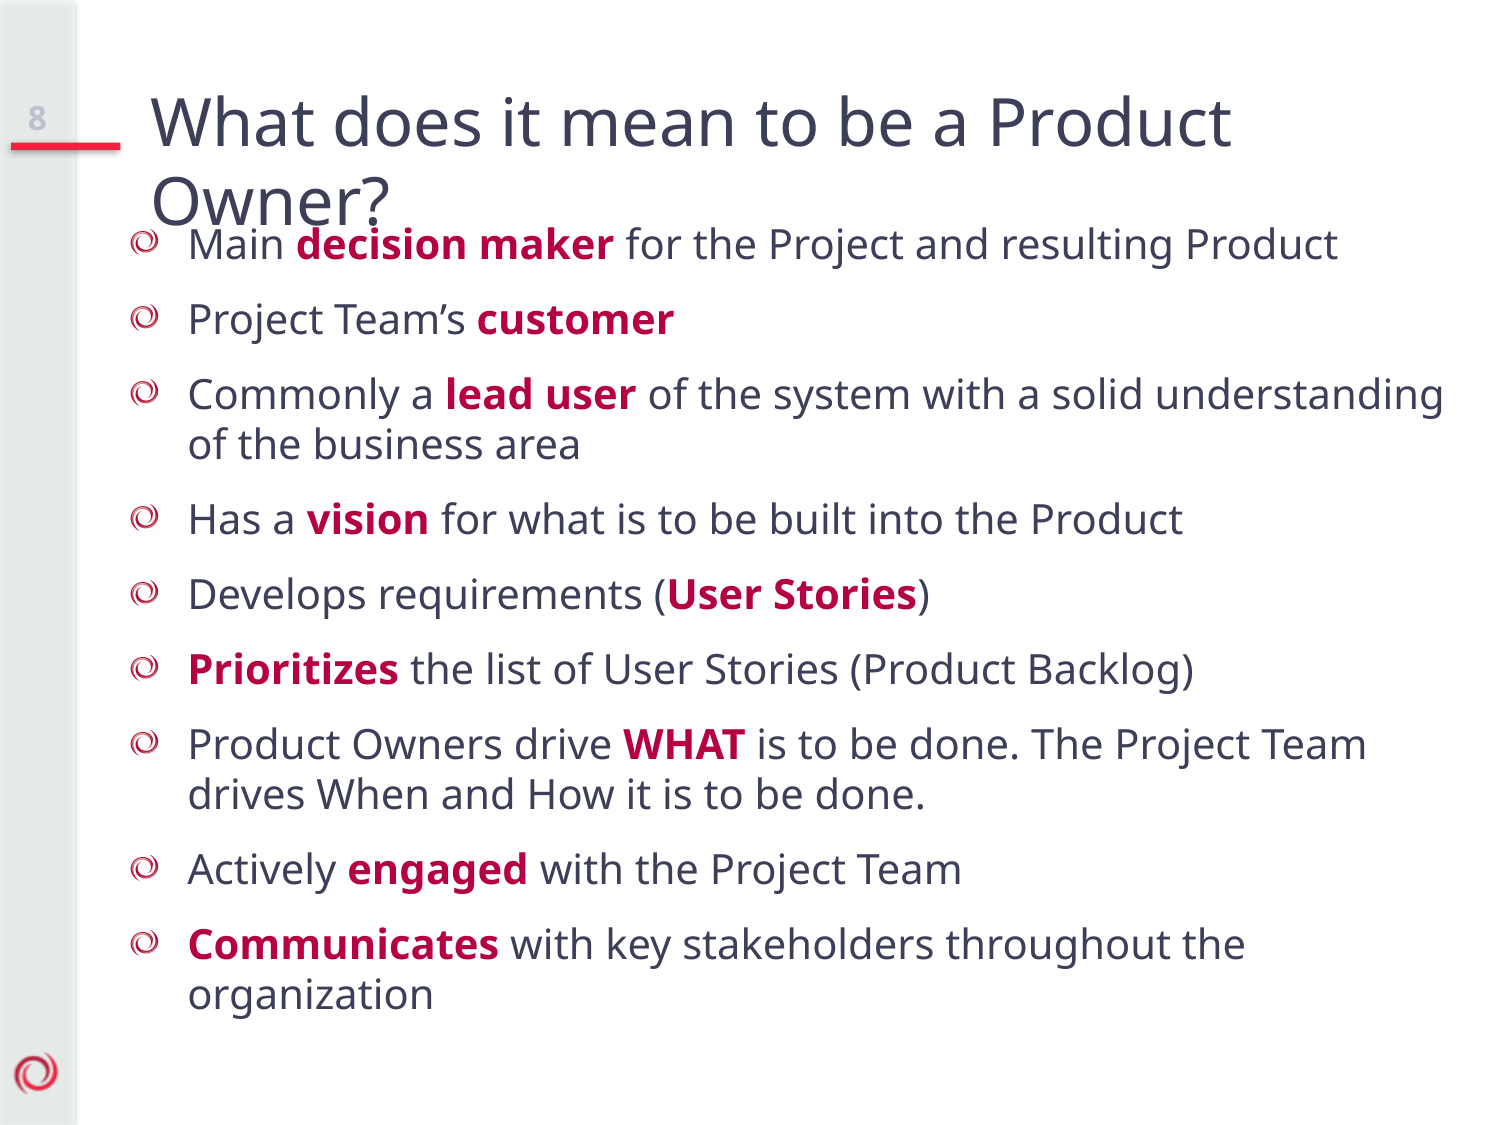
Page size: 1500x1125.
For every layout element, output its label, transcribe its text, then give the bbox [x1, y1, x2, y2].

picture [129, 377, 160, 408]
picture [129, 728, 160, 758]
list What does it mean to be a Product Owner? [135, 72, 1455, 210]
picture [129, 928, 160, 958]
picture [129, 578, 160, 608]
text_box Main decision maker for the Project and resulting Product Project Team’s customer Commonly a lead user of the system with a solid understanding of the business area Has a vision for what is to be built into the Product Develops requirements (User Stories) Prioritizes the list of User Stories (Product Backlog) Product Owners drive WHAT is to be done. The Project Team drives When and How it is to be done. Actively engaged with the Project Team Communicates with key stakeholders throughout the organization [115, 210, 1485, 1071]
picture [129, 227, 160, 257]
picture [129, 502, 160, 533]
picture [5, 1039, 66, 1107]
picture [129, 853, 160, 883]
picture [129, 302, 160, 333]
picture [129, 653, 160, 683]
slide_number 8 [0, 89, 75, 150]
